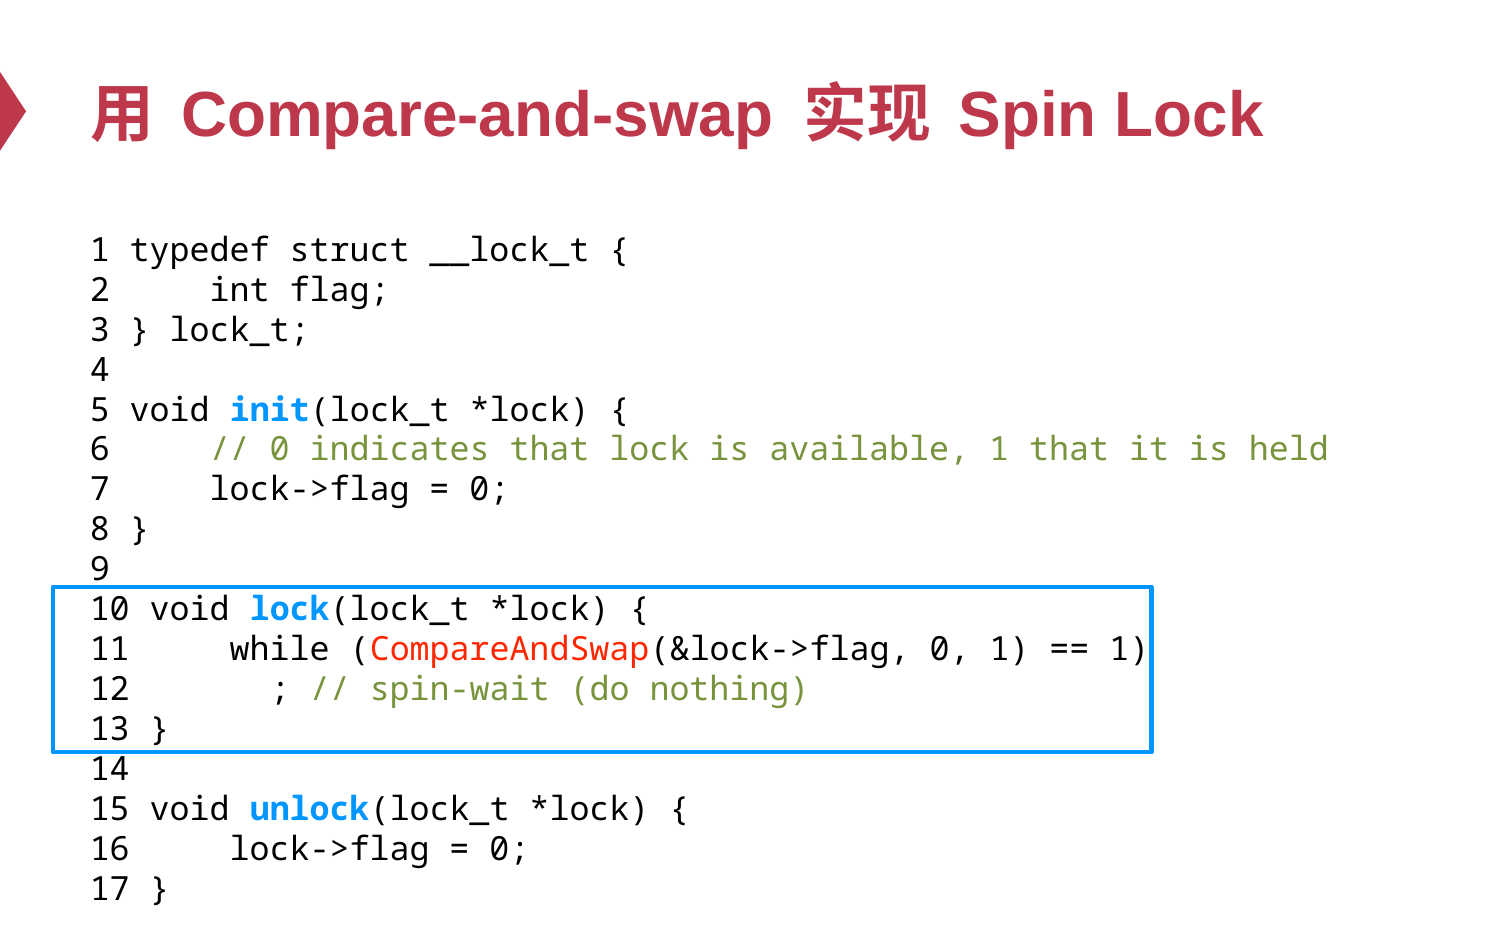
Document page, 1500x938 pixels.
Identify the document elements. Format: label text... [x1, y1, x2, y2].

text_box 1 typedef struct __lock_t { 2 int flag; 3 } lock_t; 4 5 void init(lock_t *lock) { 6 // 0 indicates that lock is available, 1 that it is held 7 lock->flag = 0; 8 } 9 10 void lock(lock_t *lock) { 11 while (CompareAndSwap(&lock->flag, 0, 1) == 1) 12 ; // spin-wait (do nothing) 13 } 14 15 void unlock(lock_t *lock) { 16 lock->flag = 0; 17 } [75, 220, 1459, 914]
title 用 Compare-and-swap 实现 Spin Lock [75, 37, 1425, 186]
text_box [51, 585, 1154, 754]
